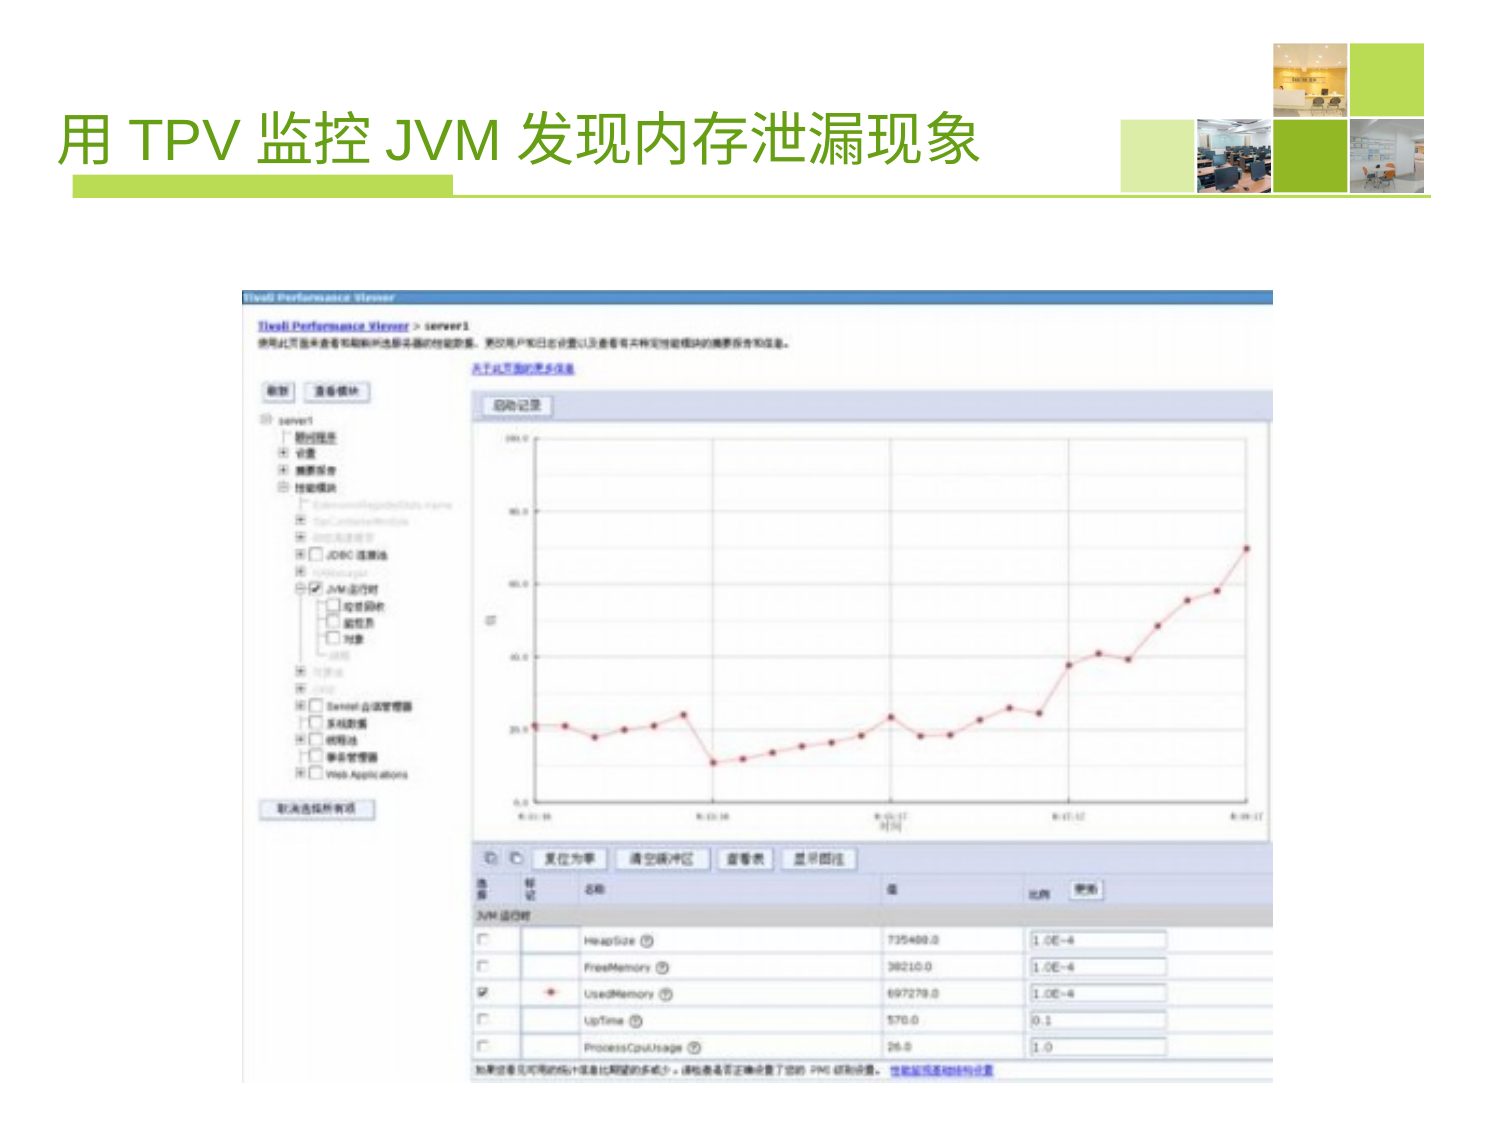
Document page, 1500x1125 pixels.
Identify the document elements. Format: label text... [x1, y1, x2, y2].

title 用TPV监控JVM发现内存泄漏现象 [41, 66, 1459, 209]
picture [241, 290, 1274, 1083]
picture [1273, 43, 1348, 66]
